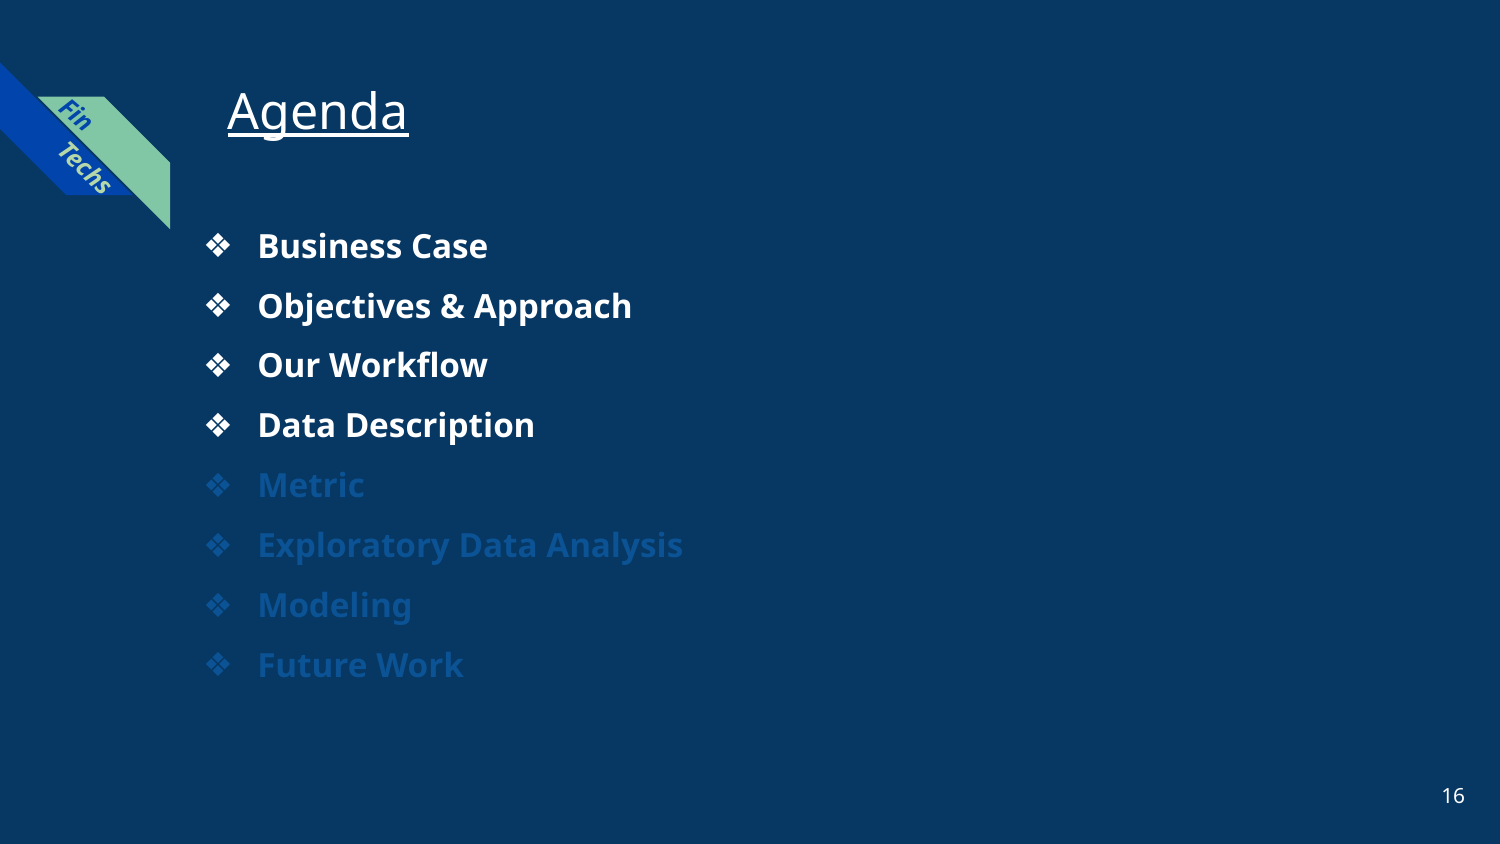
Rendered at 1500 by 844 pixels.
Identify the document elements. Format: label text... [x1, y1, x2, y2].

list Business Case Objectives & Approach Our Workflow Data Description Metric Exploratory Data Analysis Modeling Future Work [167, 189, 762, 751]
title Agenda [212, 64, 494, 156]
slide_number ‹#› [1389, 764, 1480, 830]
text_box Fin [32, 70, 148, 162]
text_box Techs [31, 113, 149, 229]
